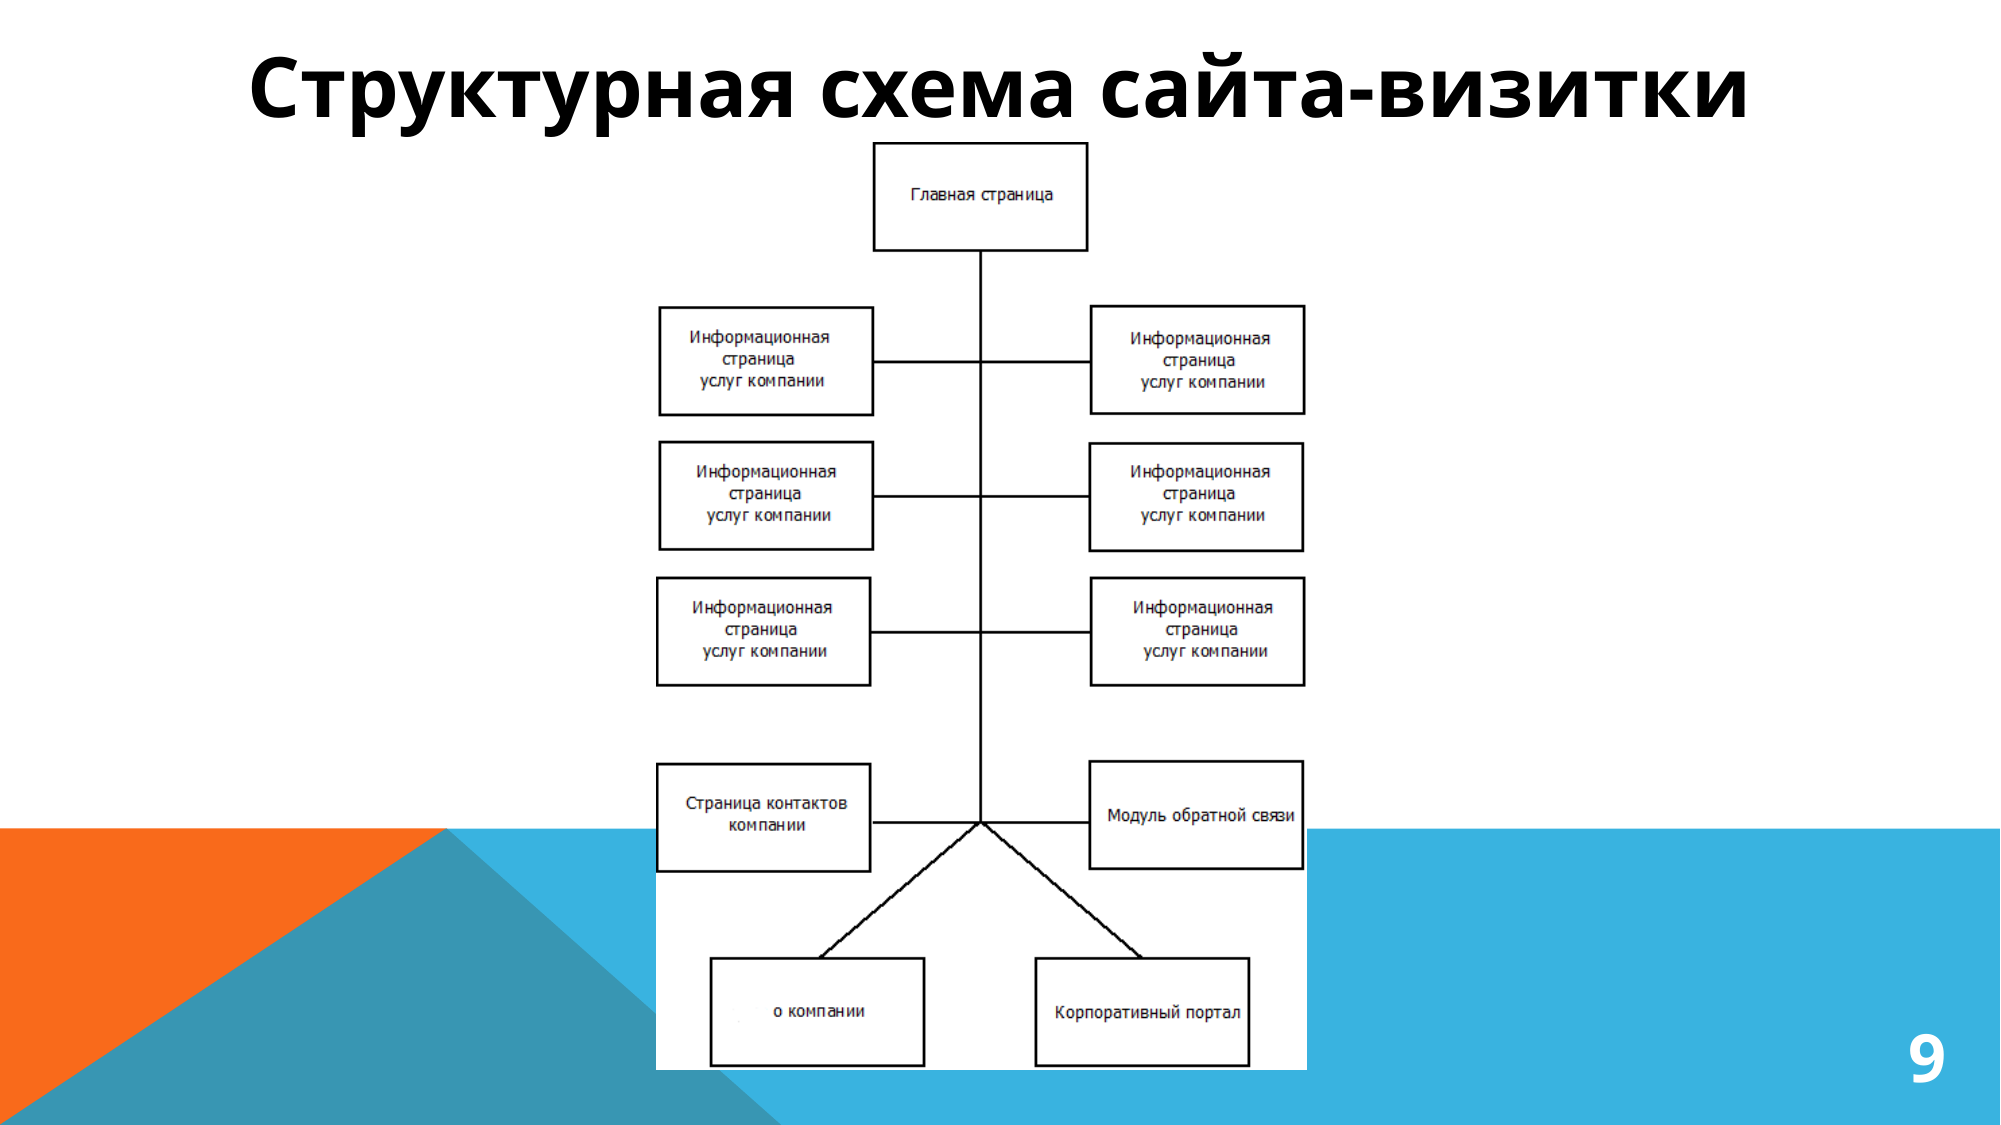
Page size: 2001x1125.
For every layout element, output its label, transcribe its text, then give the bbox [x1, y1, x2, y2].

picture [655, 142, 1307, 1070]
text_box Структурная схема сайта-визитки [0, 26, 2000, 142]
text_box 9 [1876, 1008, 1979, 1115]
